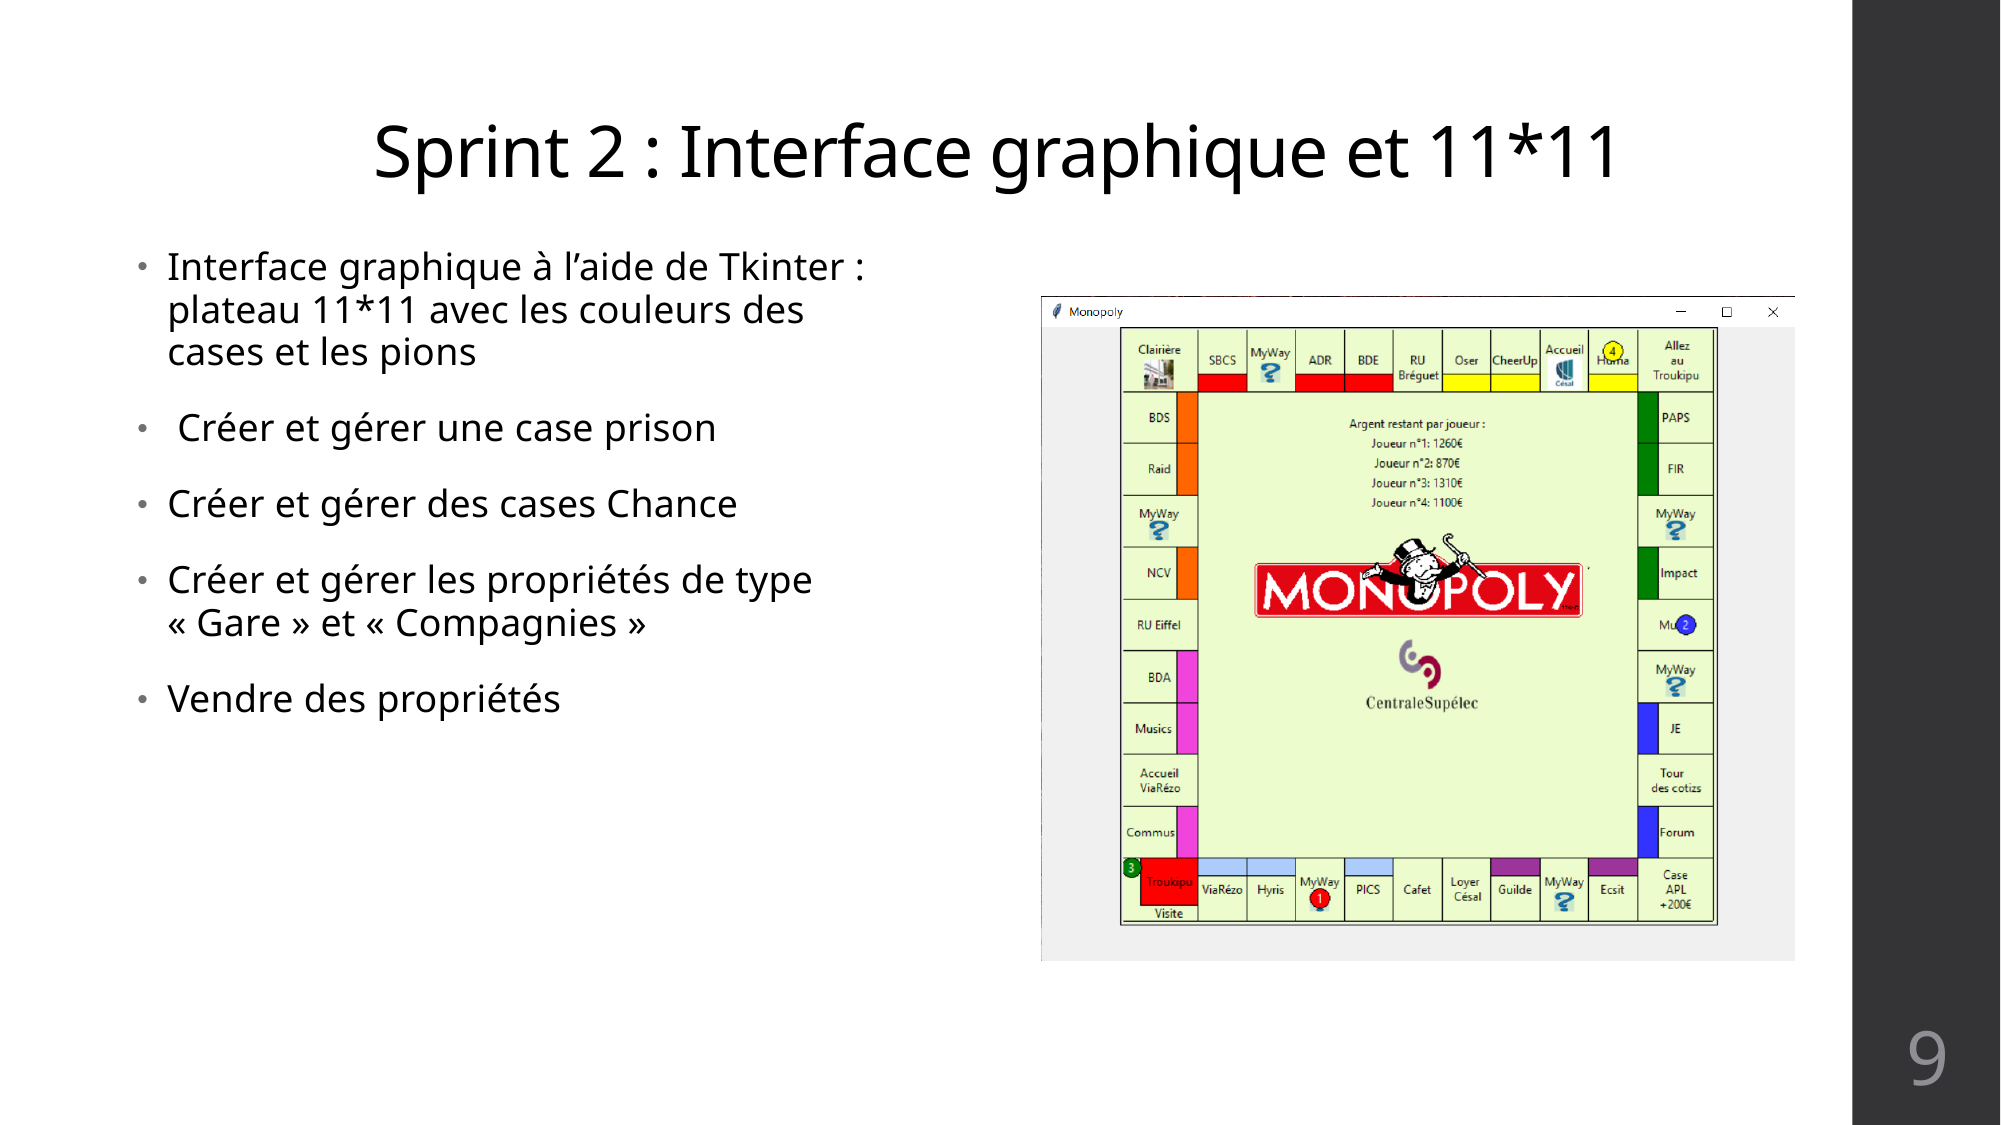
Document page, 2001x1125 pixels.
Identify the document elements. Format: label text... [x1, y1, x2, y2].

slide_number 9 [1852, 1012, 2000, 1110]
list Interface graphique à l’aide de Tkinter : plateau 11*11 avec les couleurs des cases et les pions Créer et gérer une case prison Créer et gérer des cases Chance Créer et gérer les propriétés de type « Gare » et « Compagnies » Vendre des propriétés [122, 238, 905, 979]
title Sprint 2 : Interface graphique et 11*11 [204, 63, 1795, 201]
picture [1040, 296, 1796, 961]
